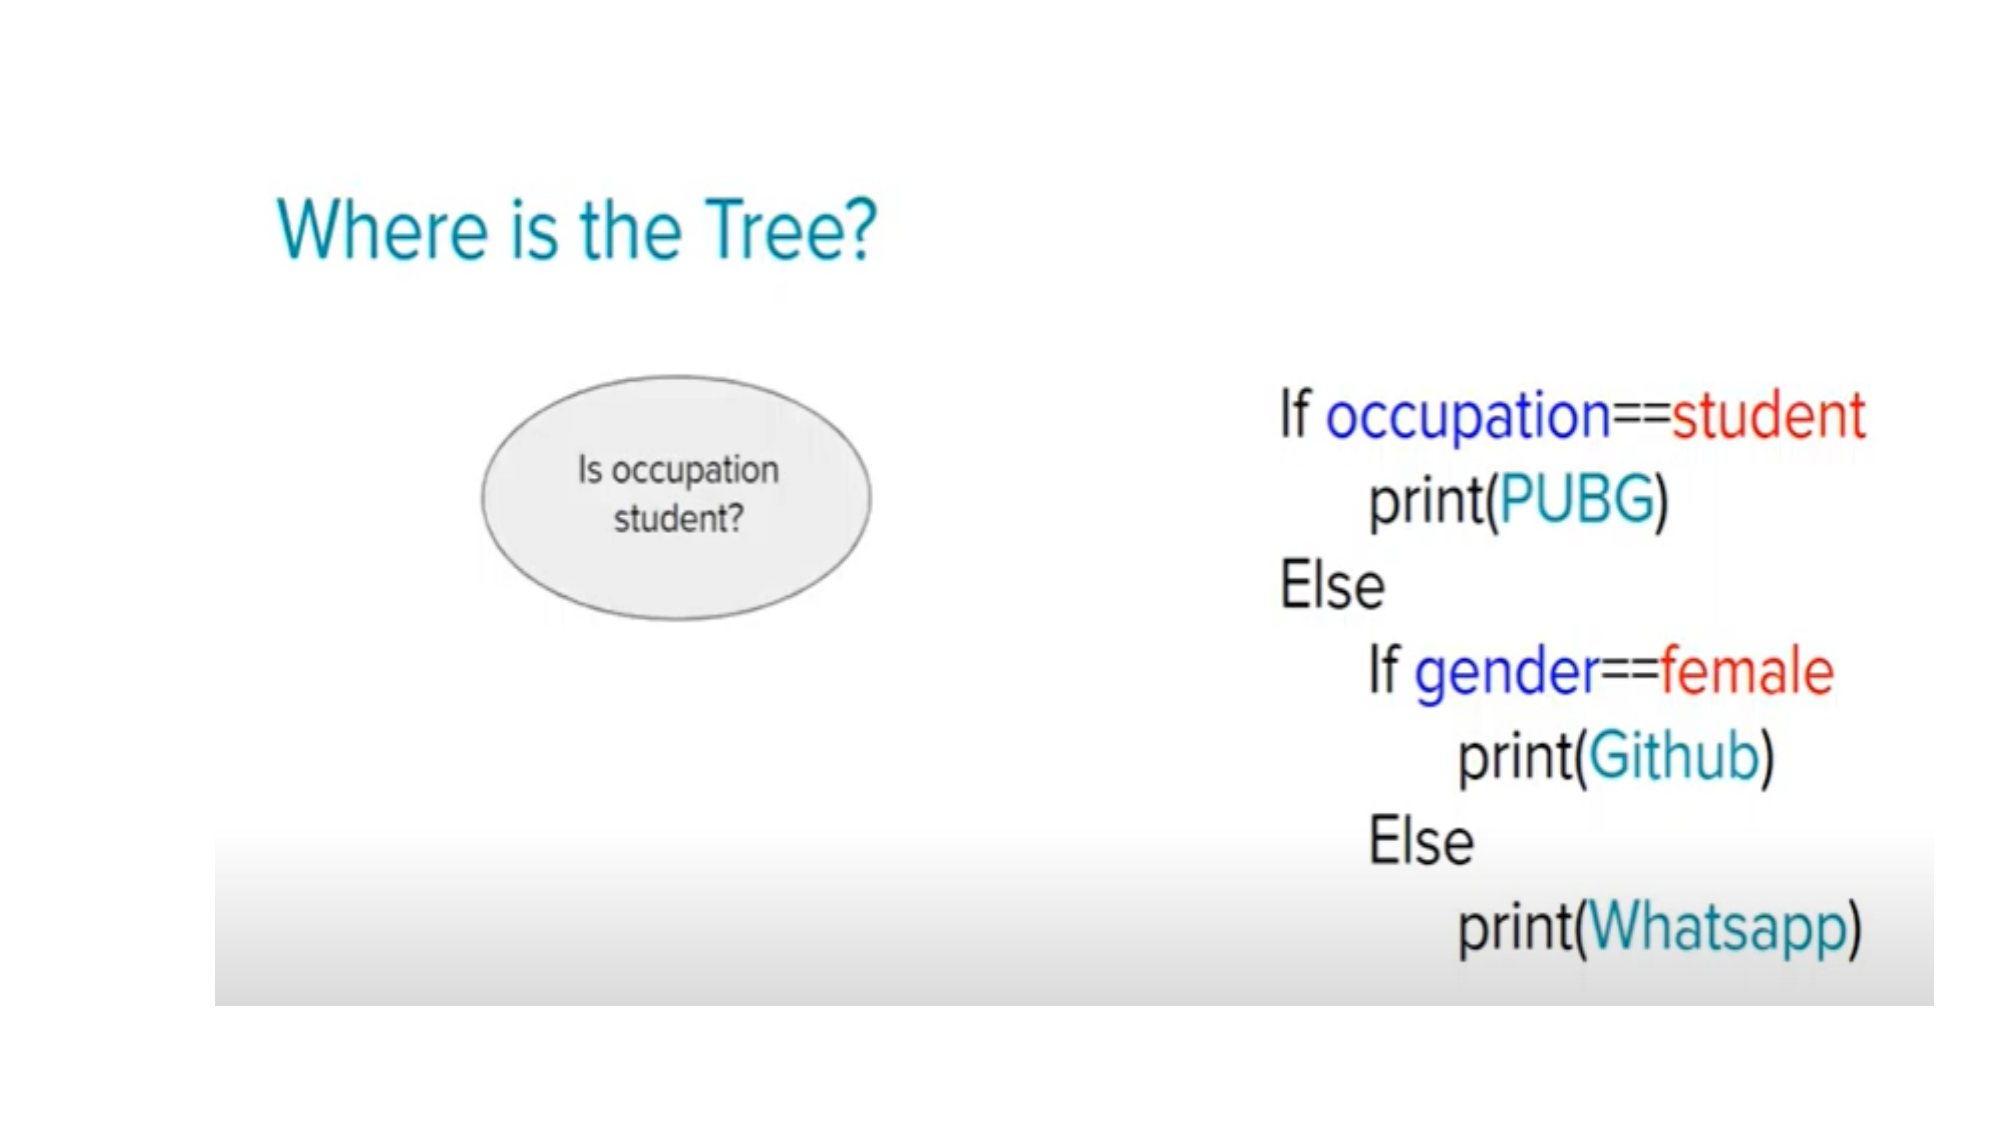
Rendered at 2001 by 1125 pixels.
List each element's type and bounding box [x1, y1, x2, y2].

picture [215, 118, 1934, 1006]
